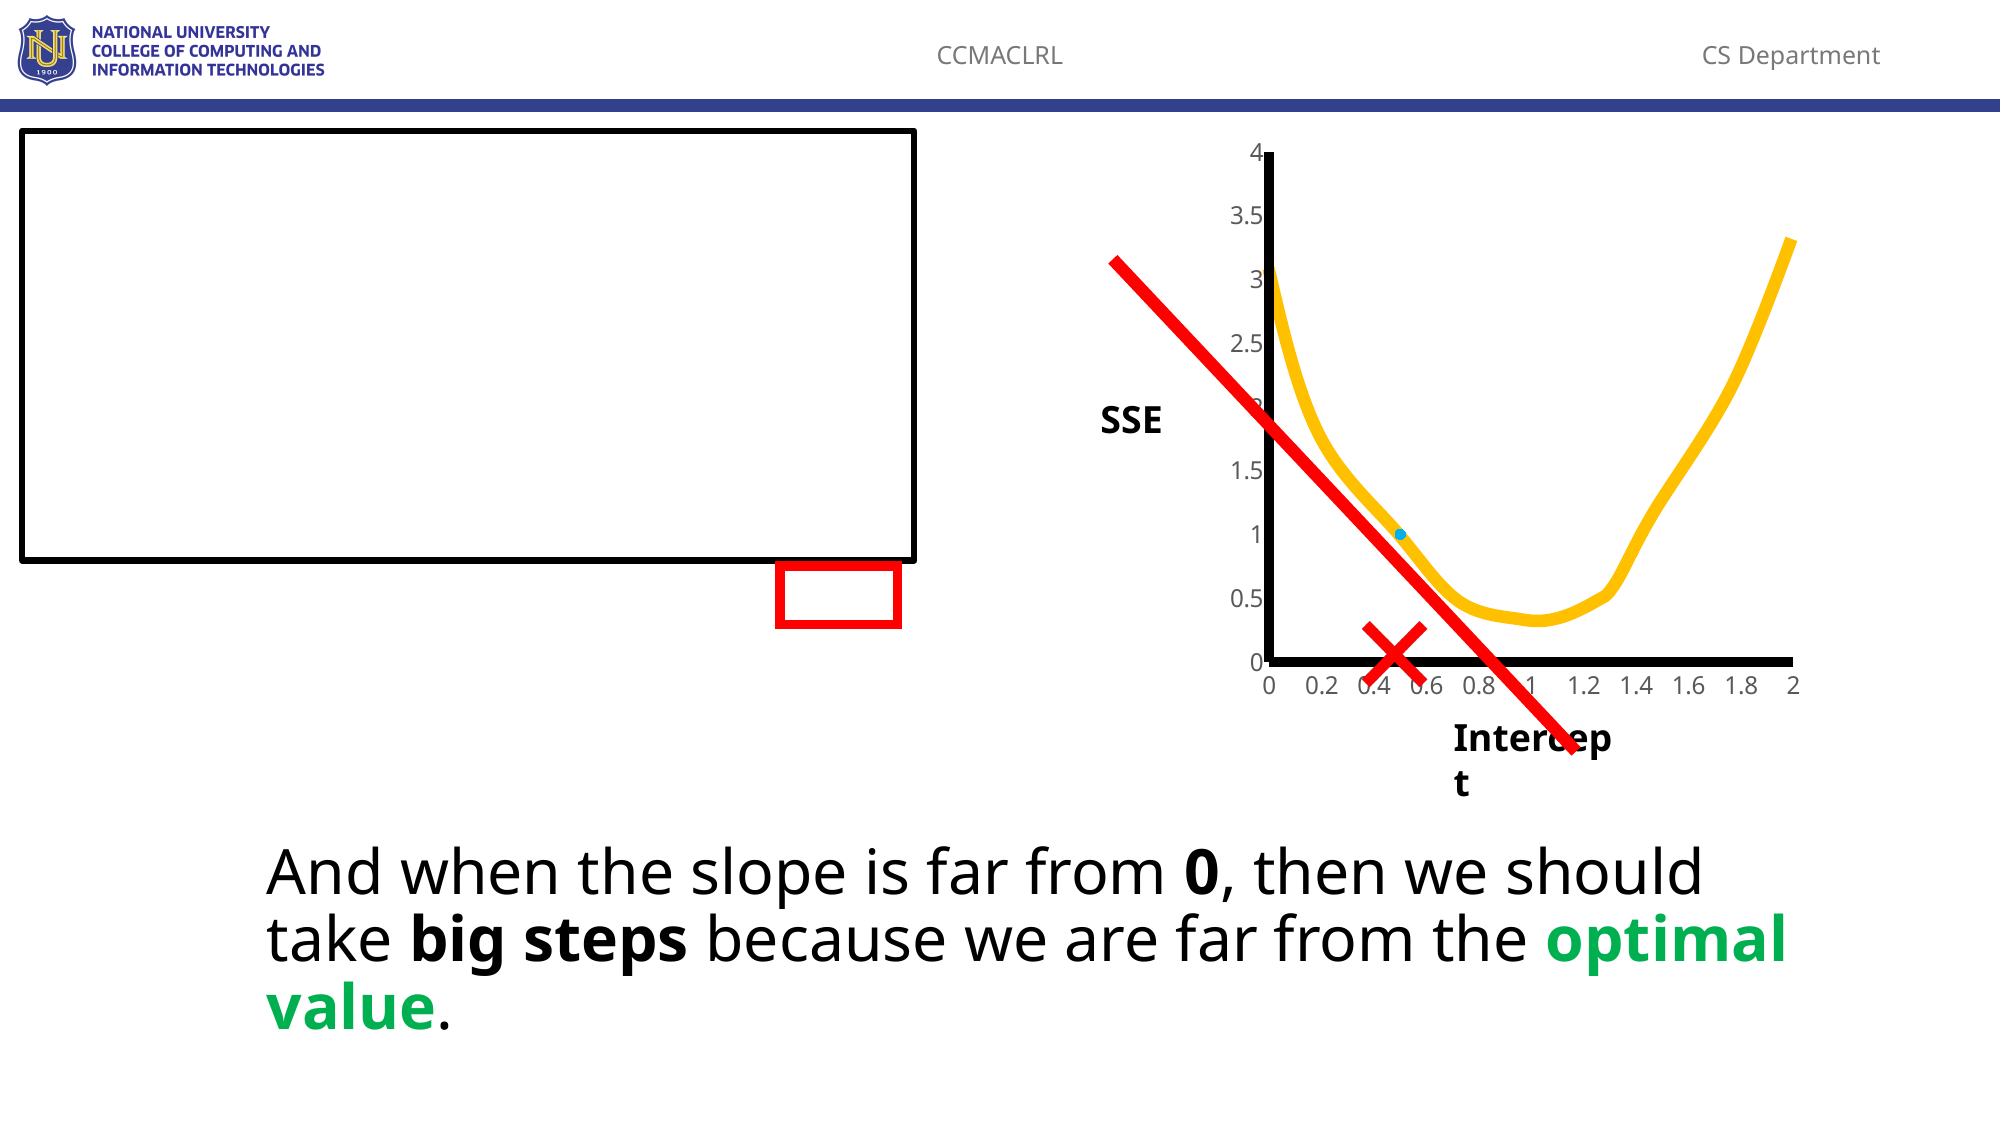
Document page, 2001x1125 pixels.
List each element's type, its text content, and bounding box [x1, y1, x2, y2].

text_box SSE [1085, 388, 1112, 449]
chart [1229, 133, 1801, 704]
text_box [1112, 258, 1577, 752]
picture [0, 0, 337, 99]
text_box And when the slope is far from 0, then we should take big steps because we are far from the optimal value. [251, 833, 1815, 976]
text_box Intercept [1438, 706, 1642, 812]
text_box [778, 564, 899, 626]
